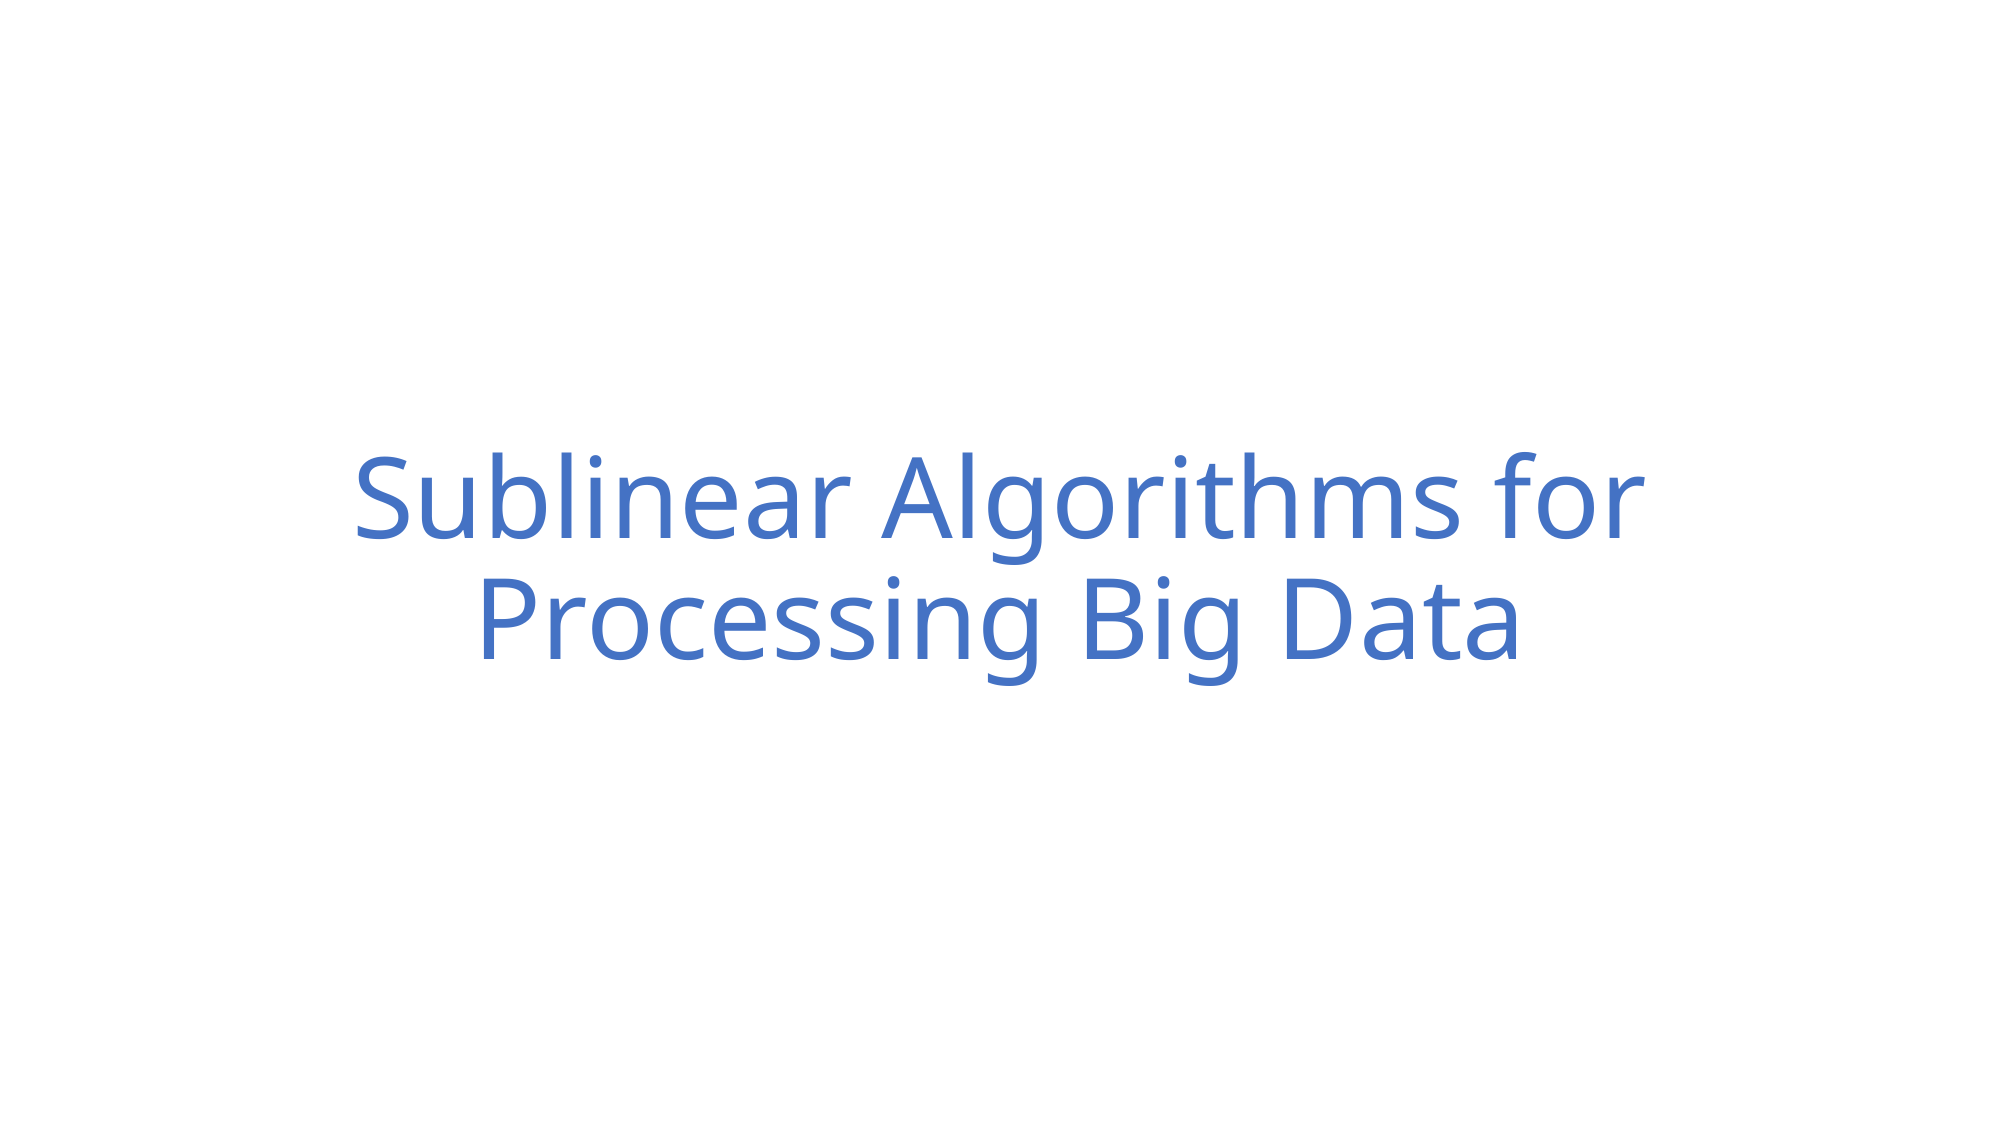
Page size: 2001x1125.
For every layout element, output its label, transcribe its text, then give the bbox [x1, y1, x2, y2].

title Sublinear Algorithms for Processing Big Data [329, 353, 1671, 772]
